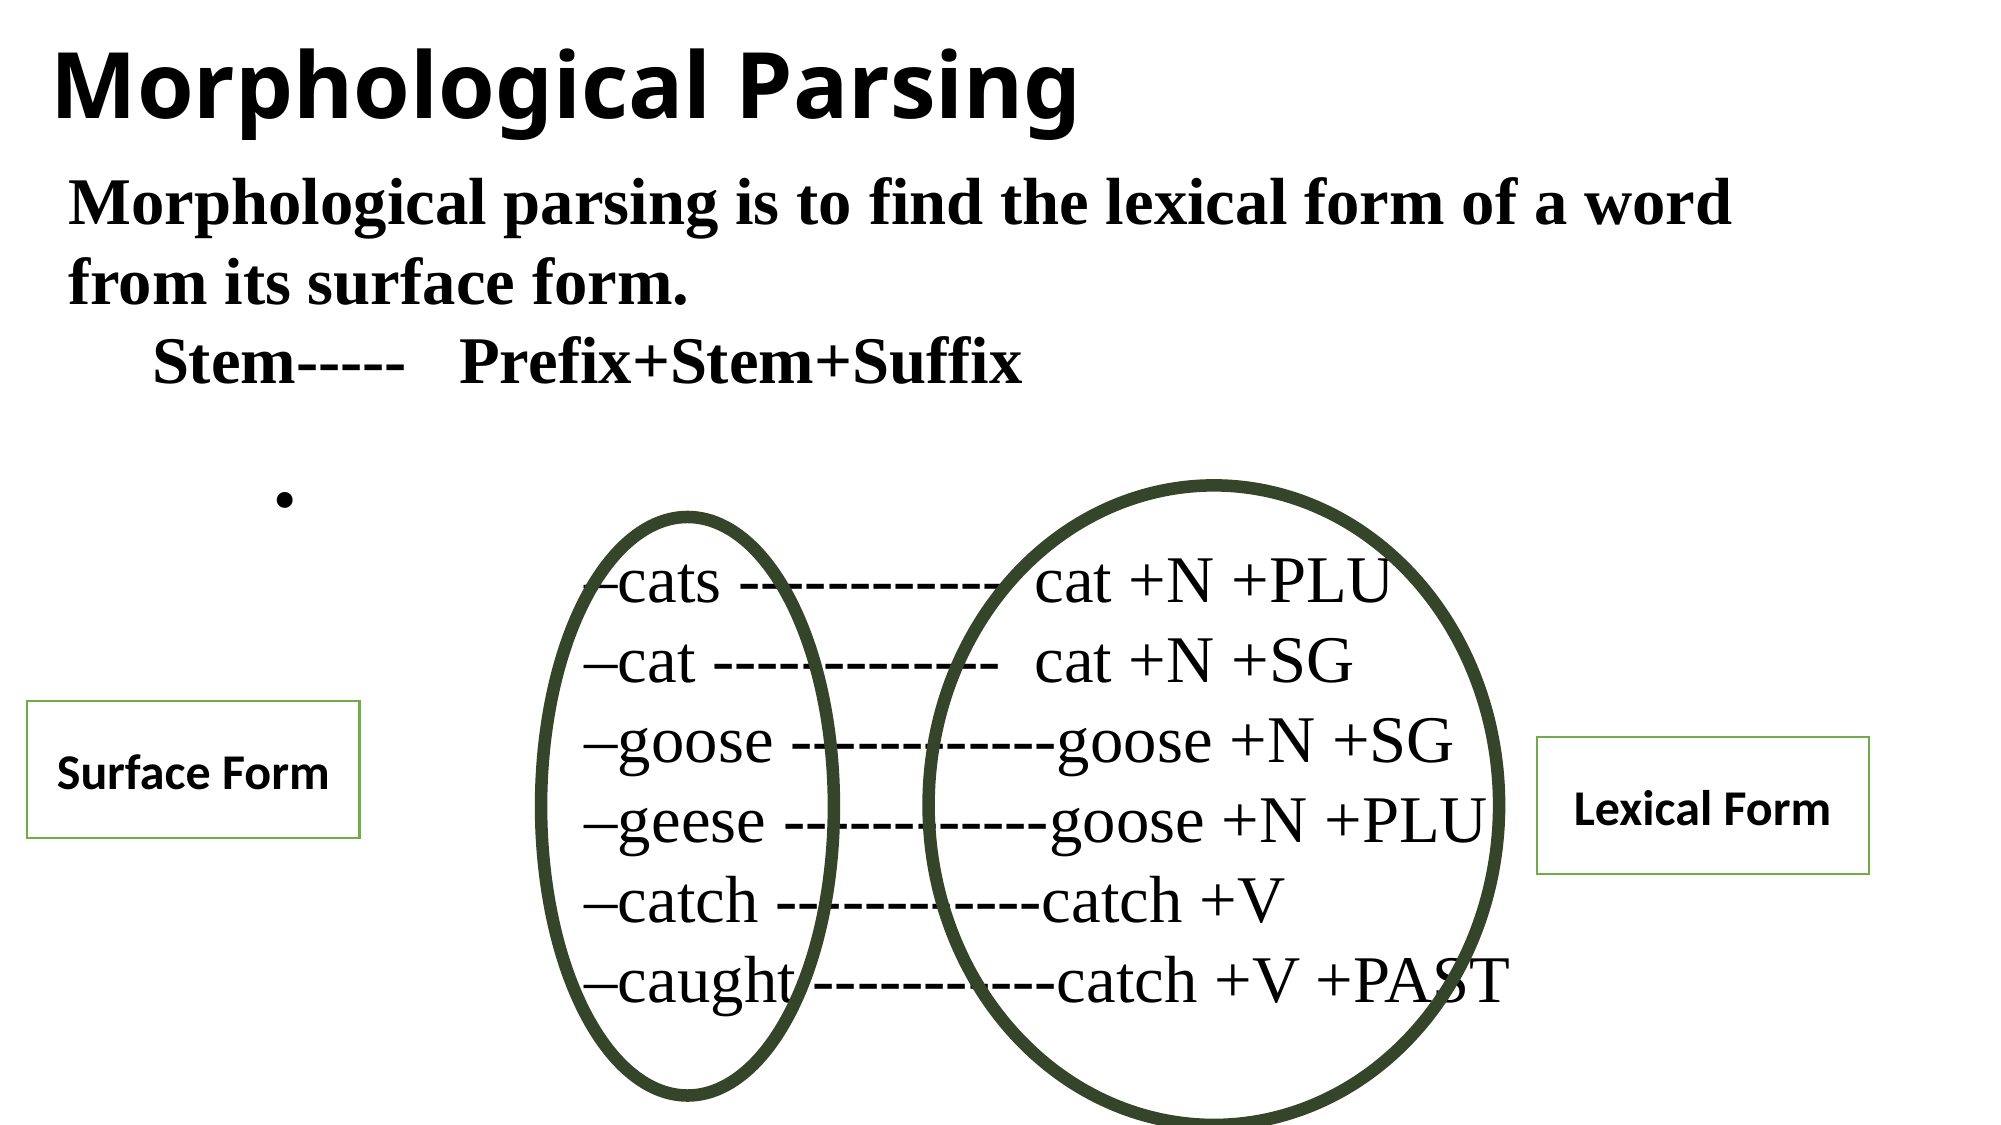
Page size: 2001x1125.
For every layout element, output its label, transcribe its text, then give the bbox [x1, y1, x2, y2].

text_box [540, 515, 835, 1097]
text_box Surface Form [26, 700, 361, 839]
title Morphological Parsing [35, 18, 1686, 160]
text_box • –cats ------------ cat +N +PLU –cat ------------- cat +N +SG –goose ------------goose +N +SG –geese ------------goose +N +PLU –catch ------------catch +V –caught -----------catch +V +PAST [258, 421, 2000, 1024]
text_box [927, 484, 1501, 1125]
text_box Morphological parsing is to find the lexical form of a word from its surface form.​ Stem-----Prefix+Stem+Suffix​ [53, 149, 1949, 405]
text_box Lexical Form [1536, 736, 1870, 875]
